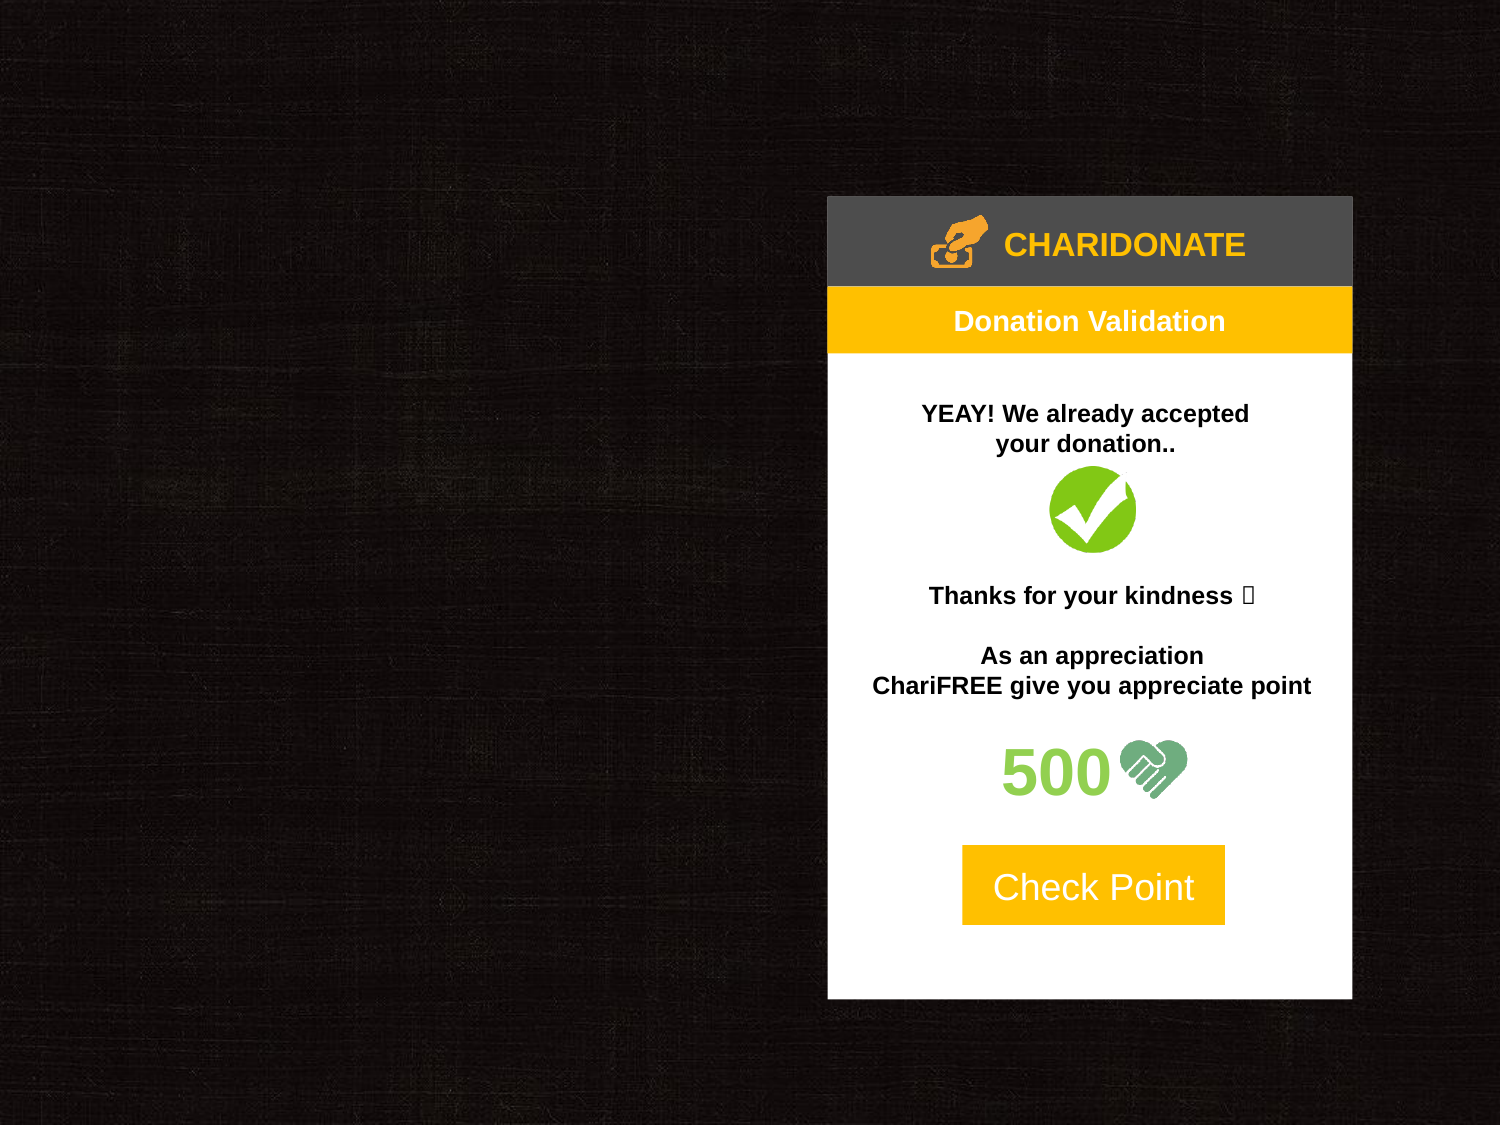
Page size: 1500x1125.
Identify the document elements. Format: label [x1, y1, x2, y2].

picture [0, 0, 1500, 1125]
text_box [827, 196, 1353, 1000]
